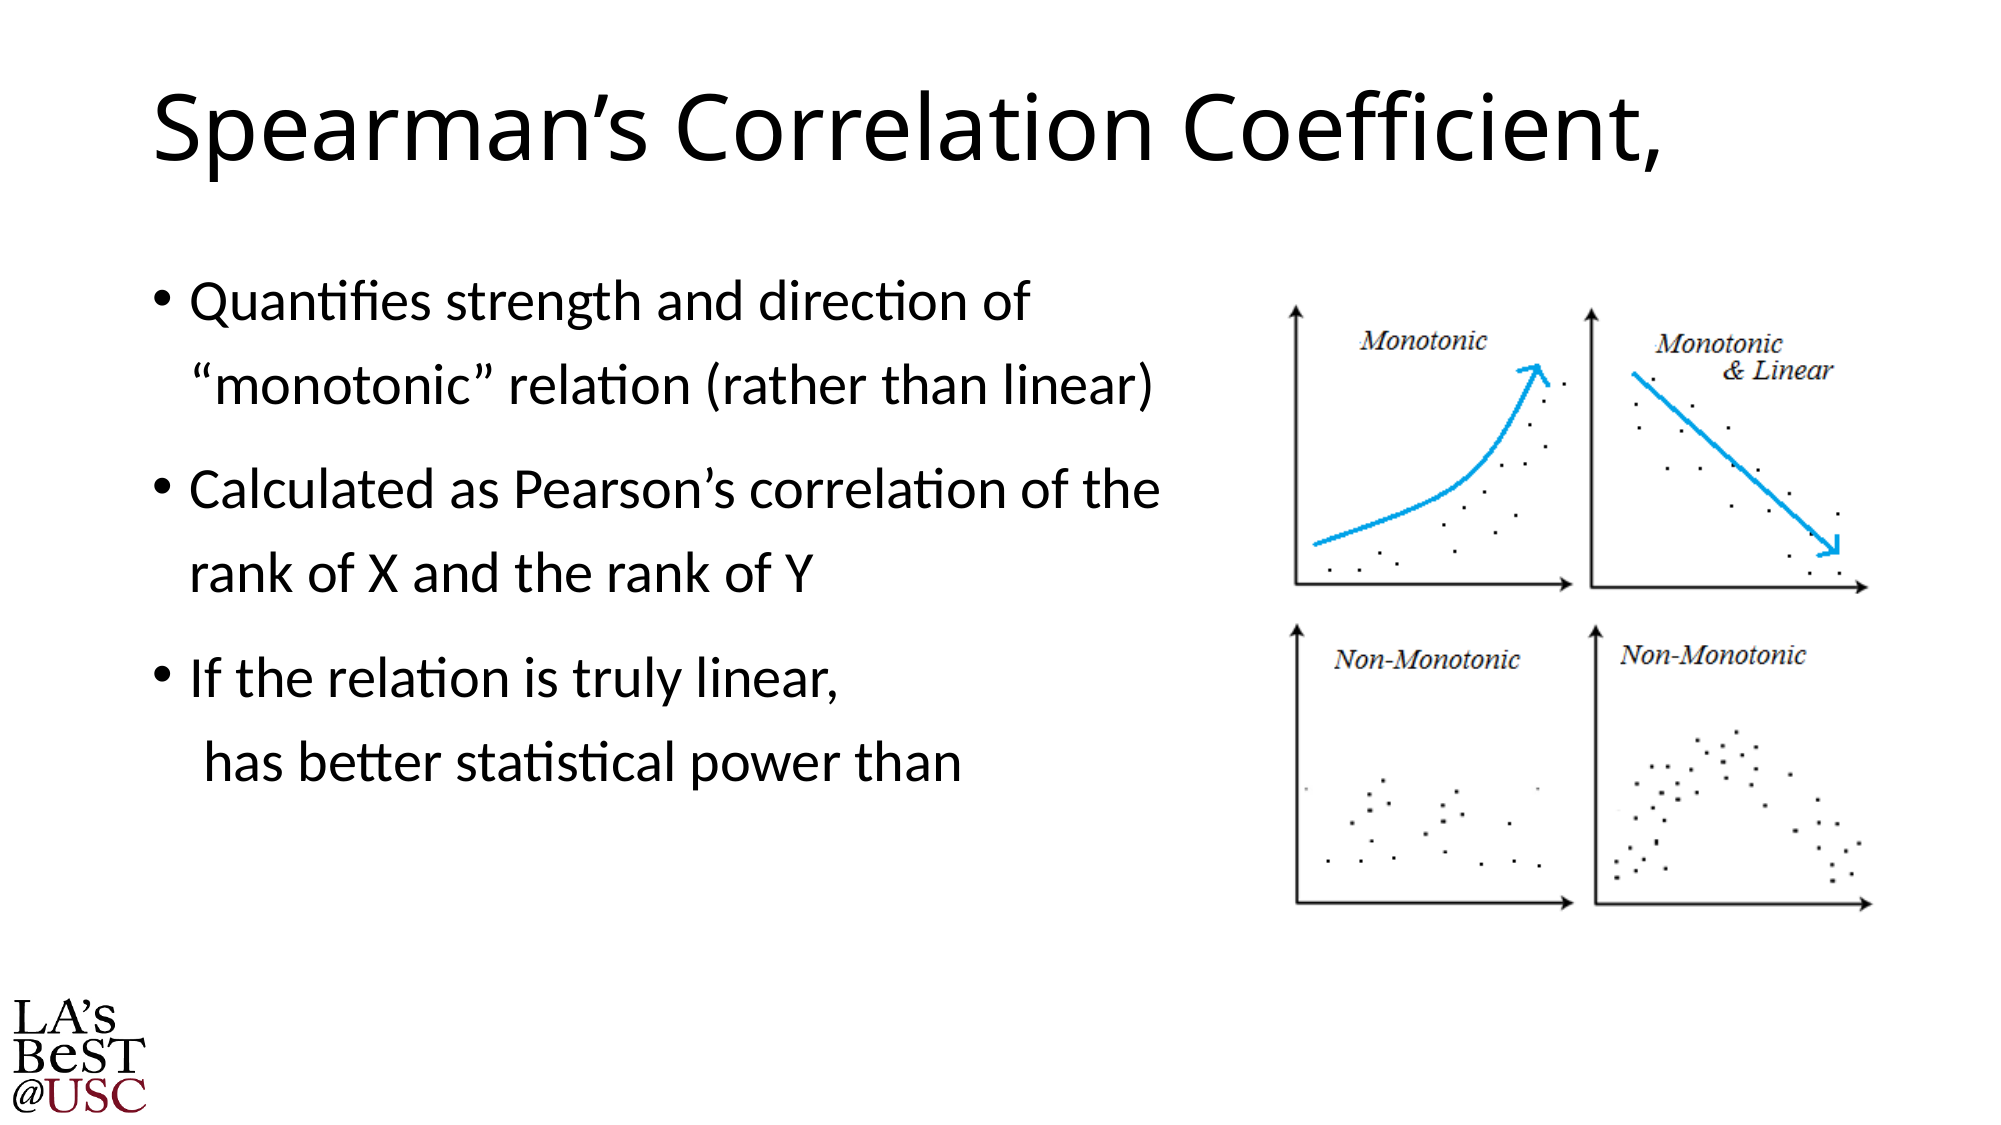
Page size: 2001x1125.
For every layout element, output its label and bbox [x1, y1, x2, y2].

picture [1280, 303, 1896, 924]
picture [9, 993, 152, 1118]
